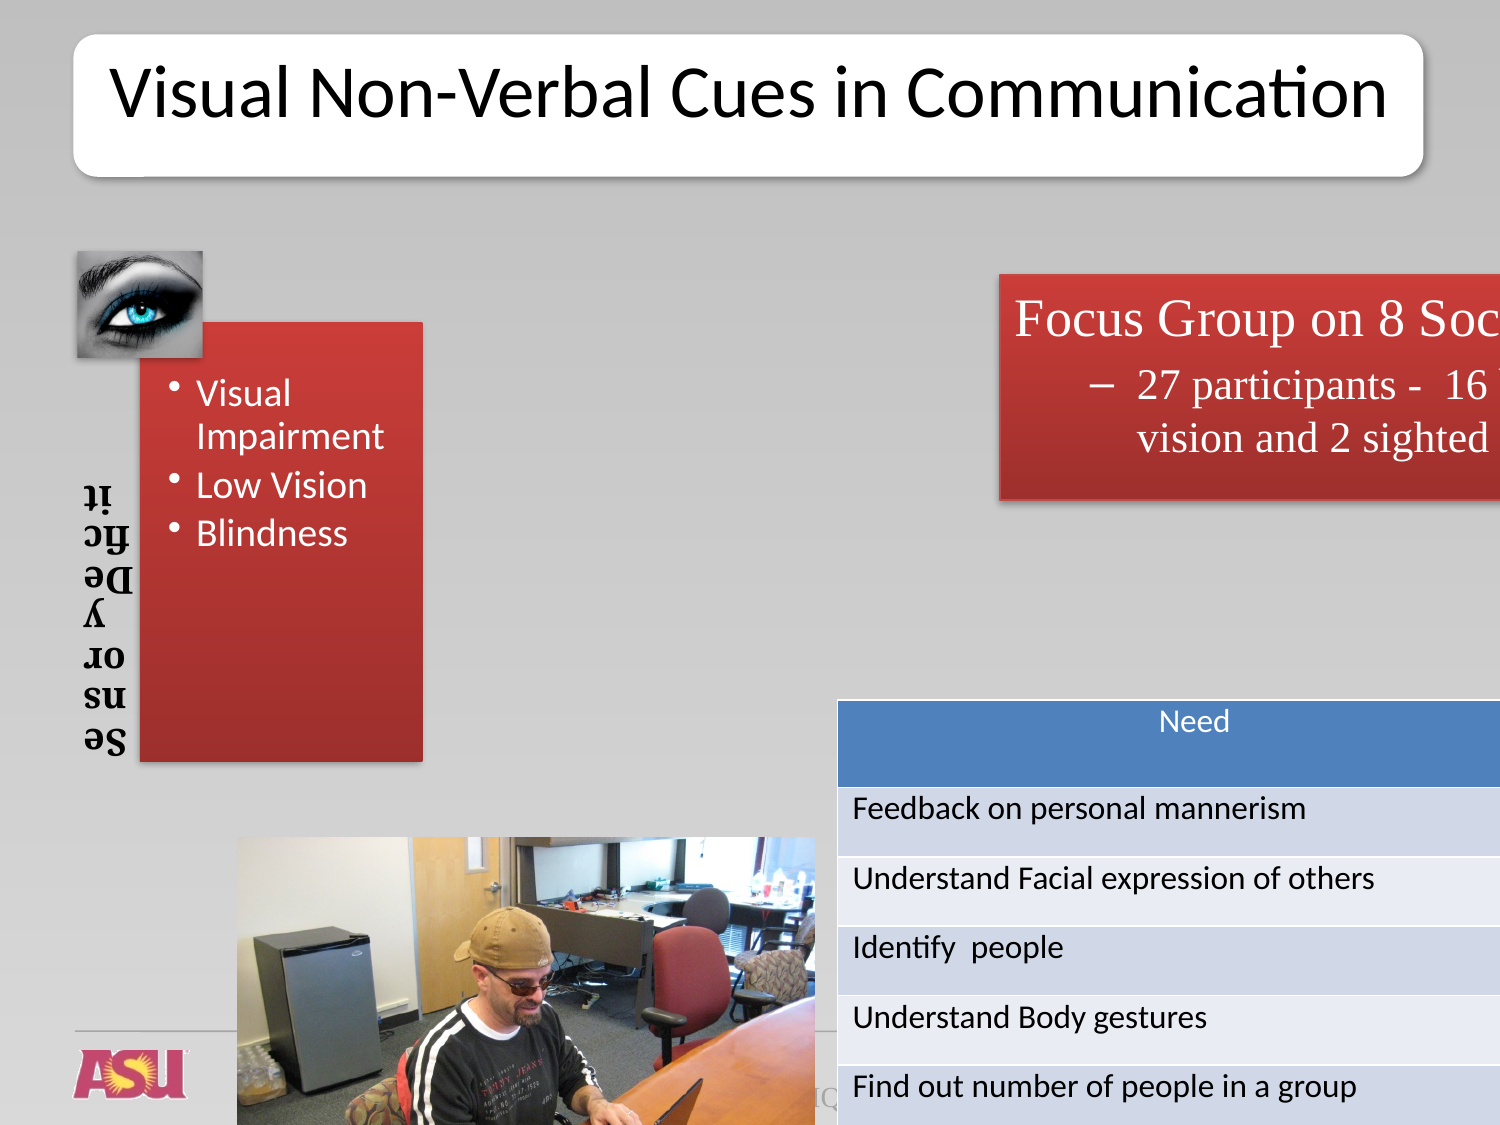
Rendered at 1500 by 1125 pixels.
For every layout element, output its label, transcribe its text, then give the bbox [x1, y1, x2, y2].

table_cell Feedback on personal mannerism [838, 788, 1500, 856]
table_cell Identify people [838, 927, 1500, 995]
table_cell Understand Body gestures [838, 996, 1500, 1064]
list Focus Group on 8 Social needs 27 participants - 16 blind, 9 low vision and 2 sighted specialists. [999, 274, 1500, 501]
table_header Need [838, 701, 1500, 787]
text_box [59, 1050, 200, 1100]
title Visual Non-Verbal Cues in Communication [75, 34, 1425, 178]
table_cell Find out number of people in a group [838, 1066, 1500, 1125]
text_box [74, 224, 426, 788]
picture [237, 837, 815, 1125]
table_cell Understand Facial expression of others [838, 858, 1500, 925]
